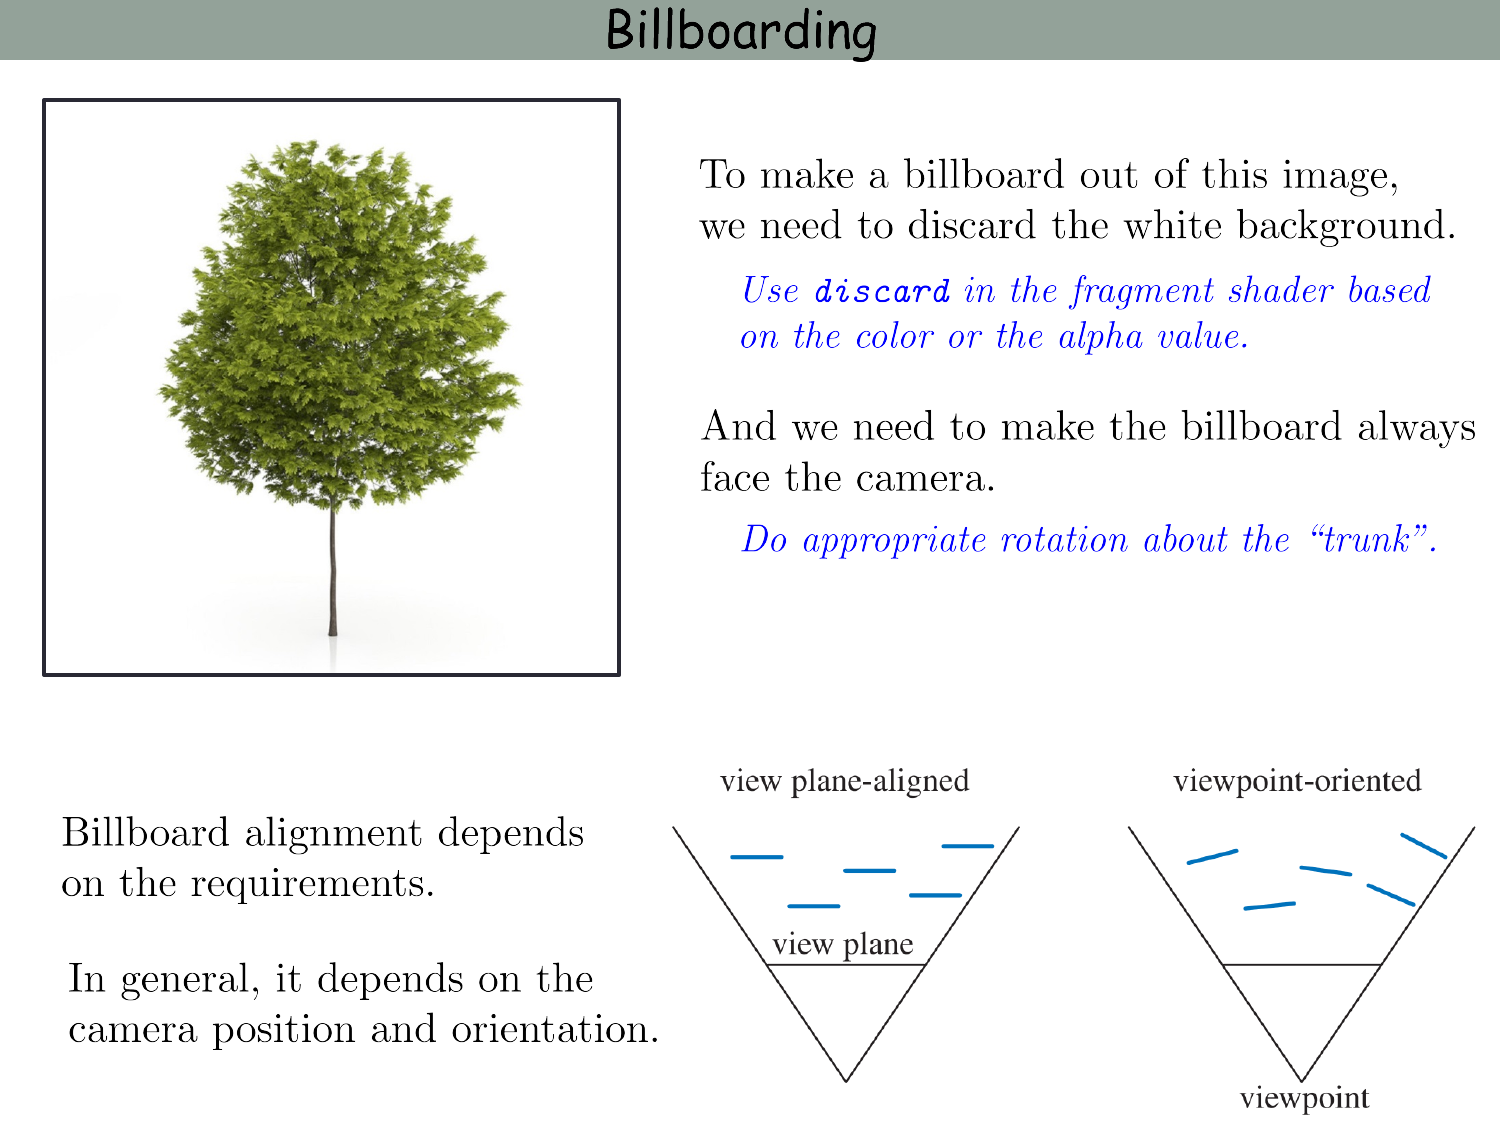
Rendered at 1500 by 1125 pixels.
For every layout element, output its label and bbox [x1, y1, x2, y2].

picture [607, 7, 876, 62]
picture [701, 409, 1475, 491]
picture [741, 524, 1436, 559]
picture [62, 816, 583, 905]
picture [741, 275, 1432, 355]
picture [69, 760, 1489, 1118]
text_box [44, 99, 620, 676]
picture [699, 158, 1455, 247]
